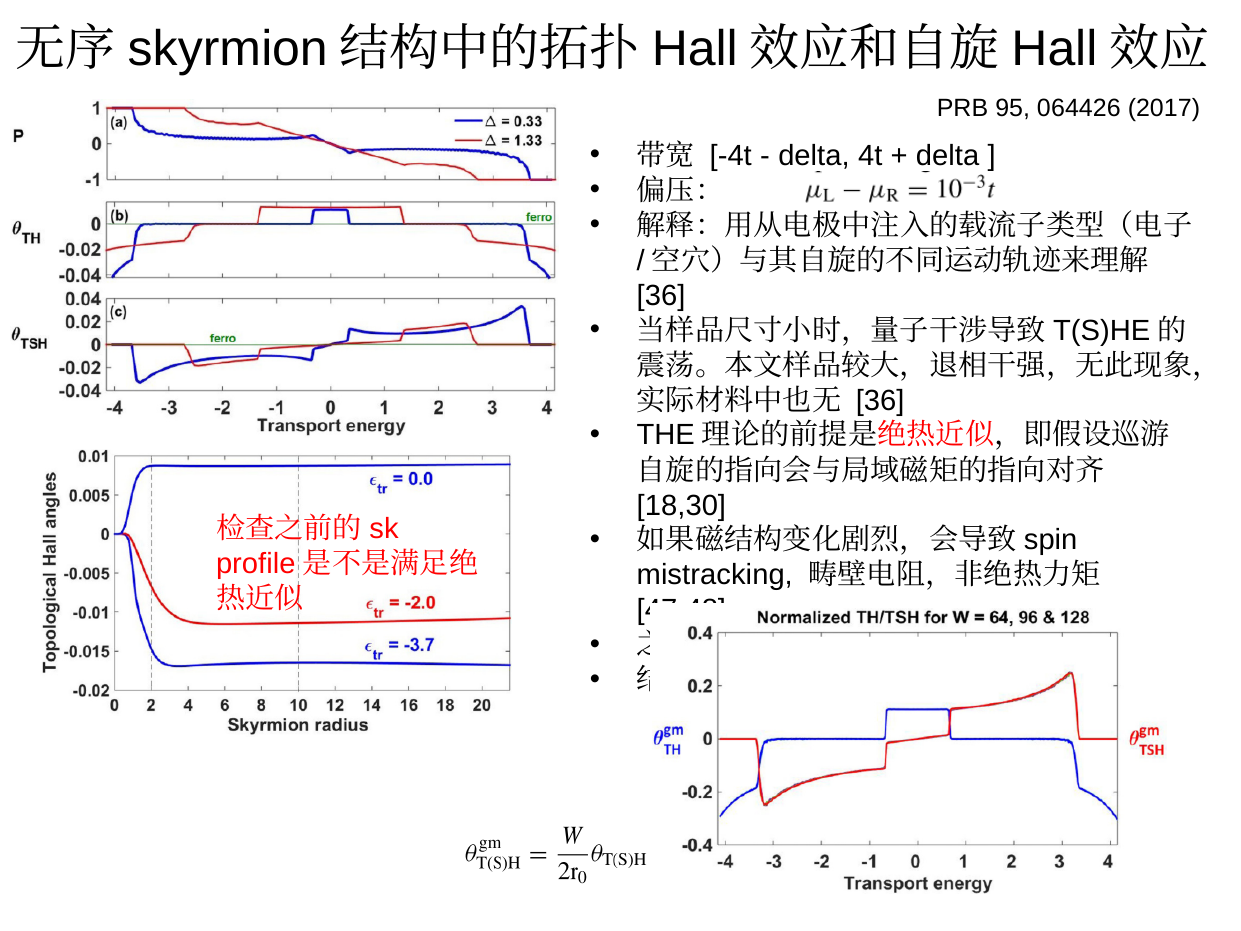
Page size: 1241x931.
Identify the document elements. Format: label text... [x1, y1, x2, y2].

picture [35, 446, 514, 738]
text_box 无序skyrmion结构中的拓扑Hall效应和自旋Hall效应 [1, 8, 1224, 83]
picture [8, 97, 560, 438]
text_box 带宽 [-4t - delta, 4t + delta ] 偏压： 解释：用从电极中注入的载流子类型（电子/空穴）与其自旋的不同运动轨迹来理解 [36] 当样品尺寸小时，量子干涉导致T(S)HE的震荡。本文样品较大，退相干强，无此现象，实际材料中也无 [36] THE理论的前提是绝热近似，即假设巡游自旋的指向会与局域磁矩的指向对齐 [18,30] 如果磁结构变化剧烈，会导致spin mistracking, 畴壁电阻，非绝热力矩[47,48] 之前的profile满足绝热近似 结果不依赖于系统尺寸与channel个数 [574, 128, 1213, 703]
text_box PRB 95, 064426 (2017) [922, 83, 1238, 129]
picture [462, 602, 1168, 896]
picture [800, 170, 1001, 208]
